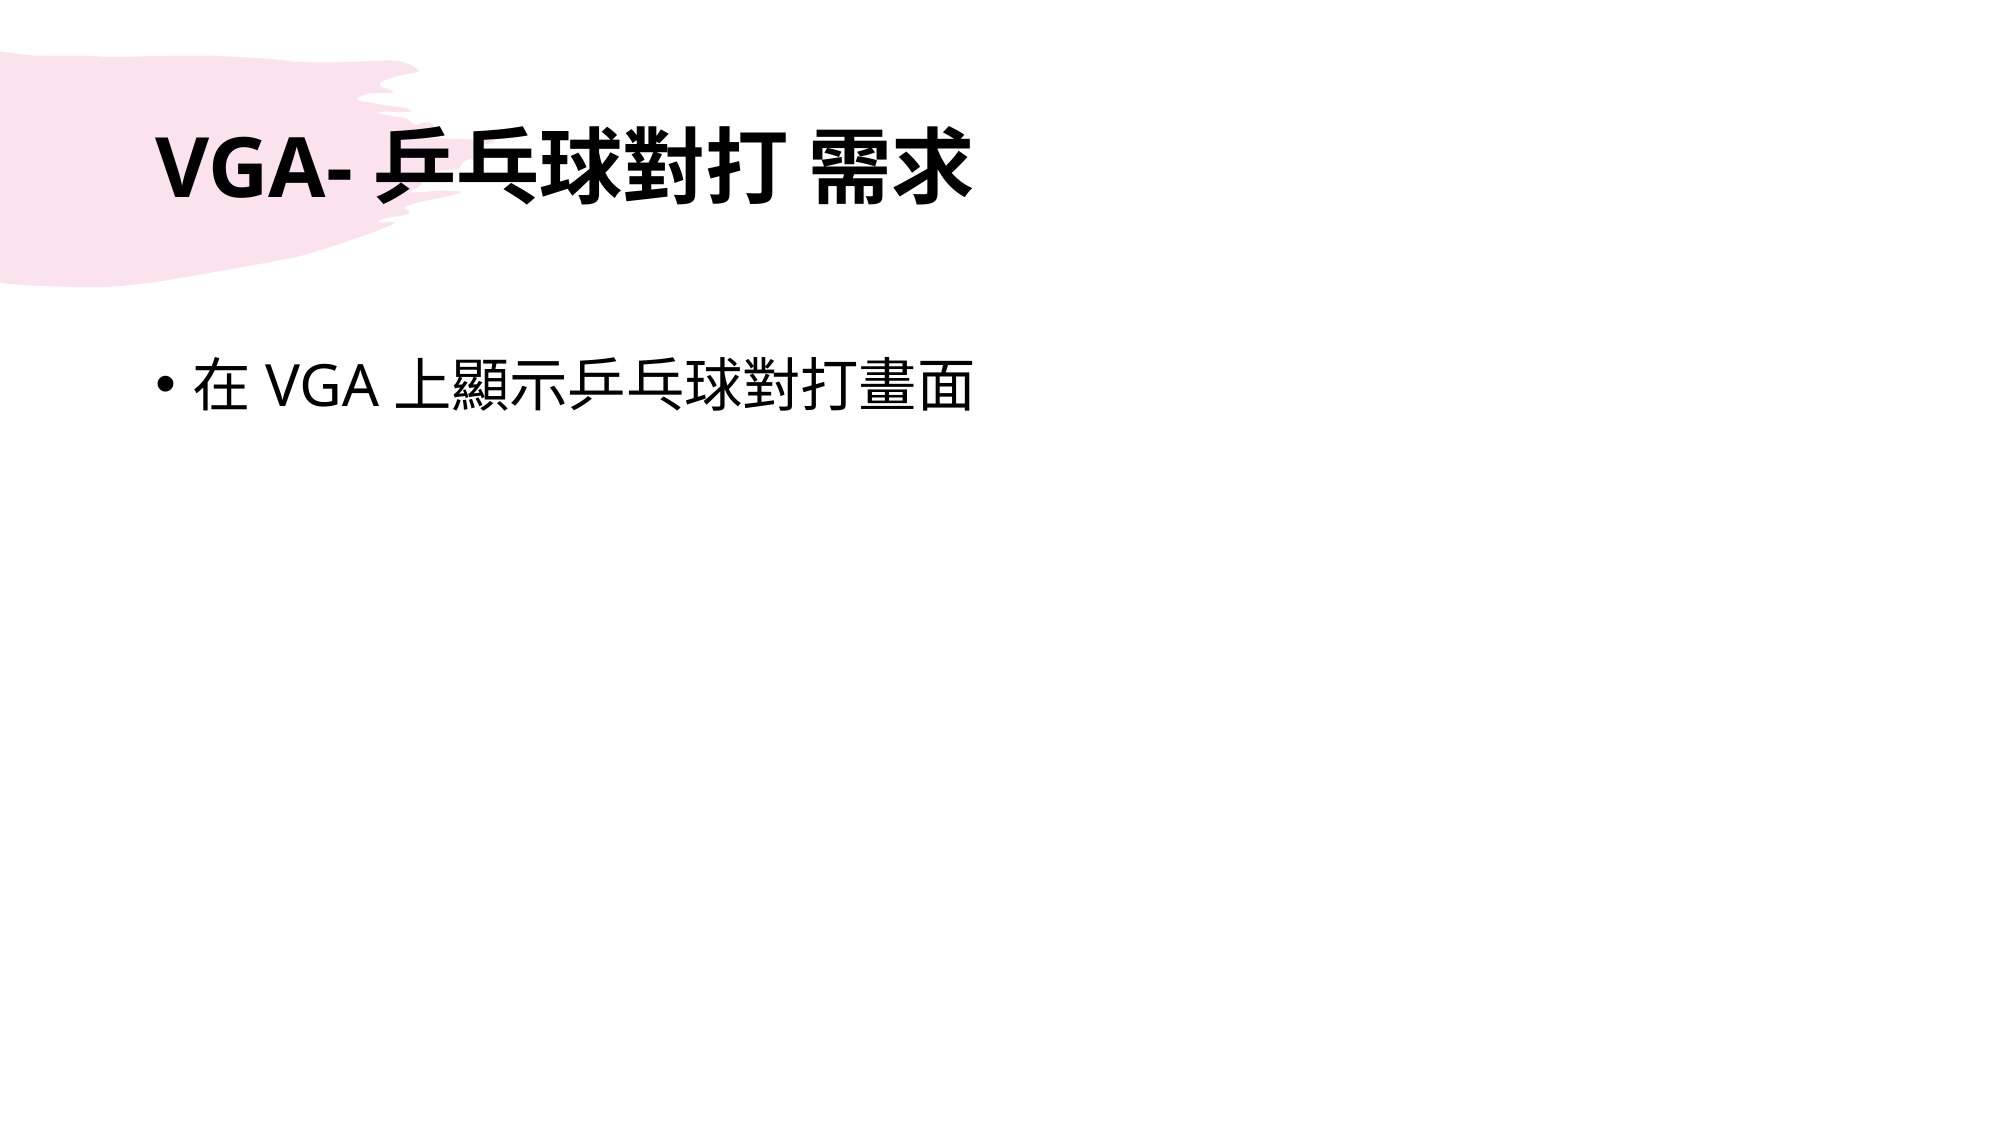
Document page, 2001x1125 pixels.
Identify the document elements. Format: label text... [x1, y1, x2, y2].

list 在VGA上顯示乒乓球對打畫面 [137, 329, 1863, 1013]
title VGA-乒乓球對打 需求 [137, 59, 1863, 278]
